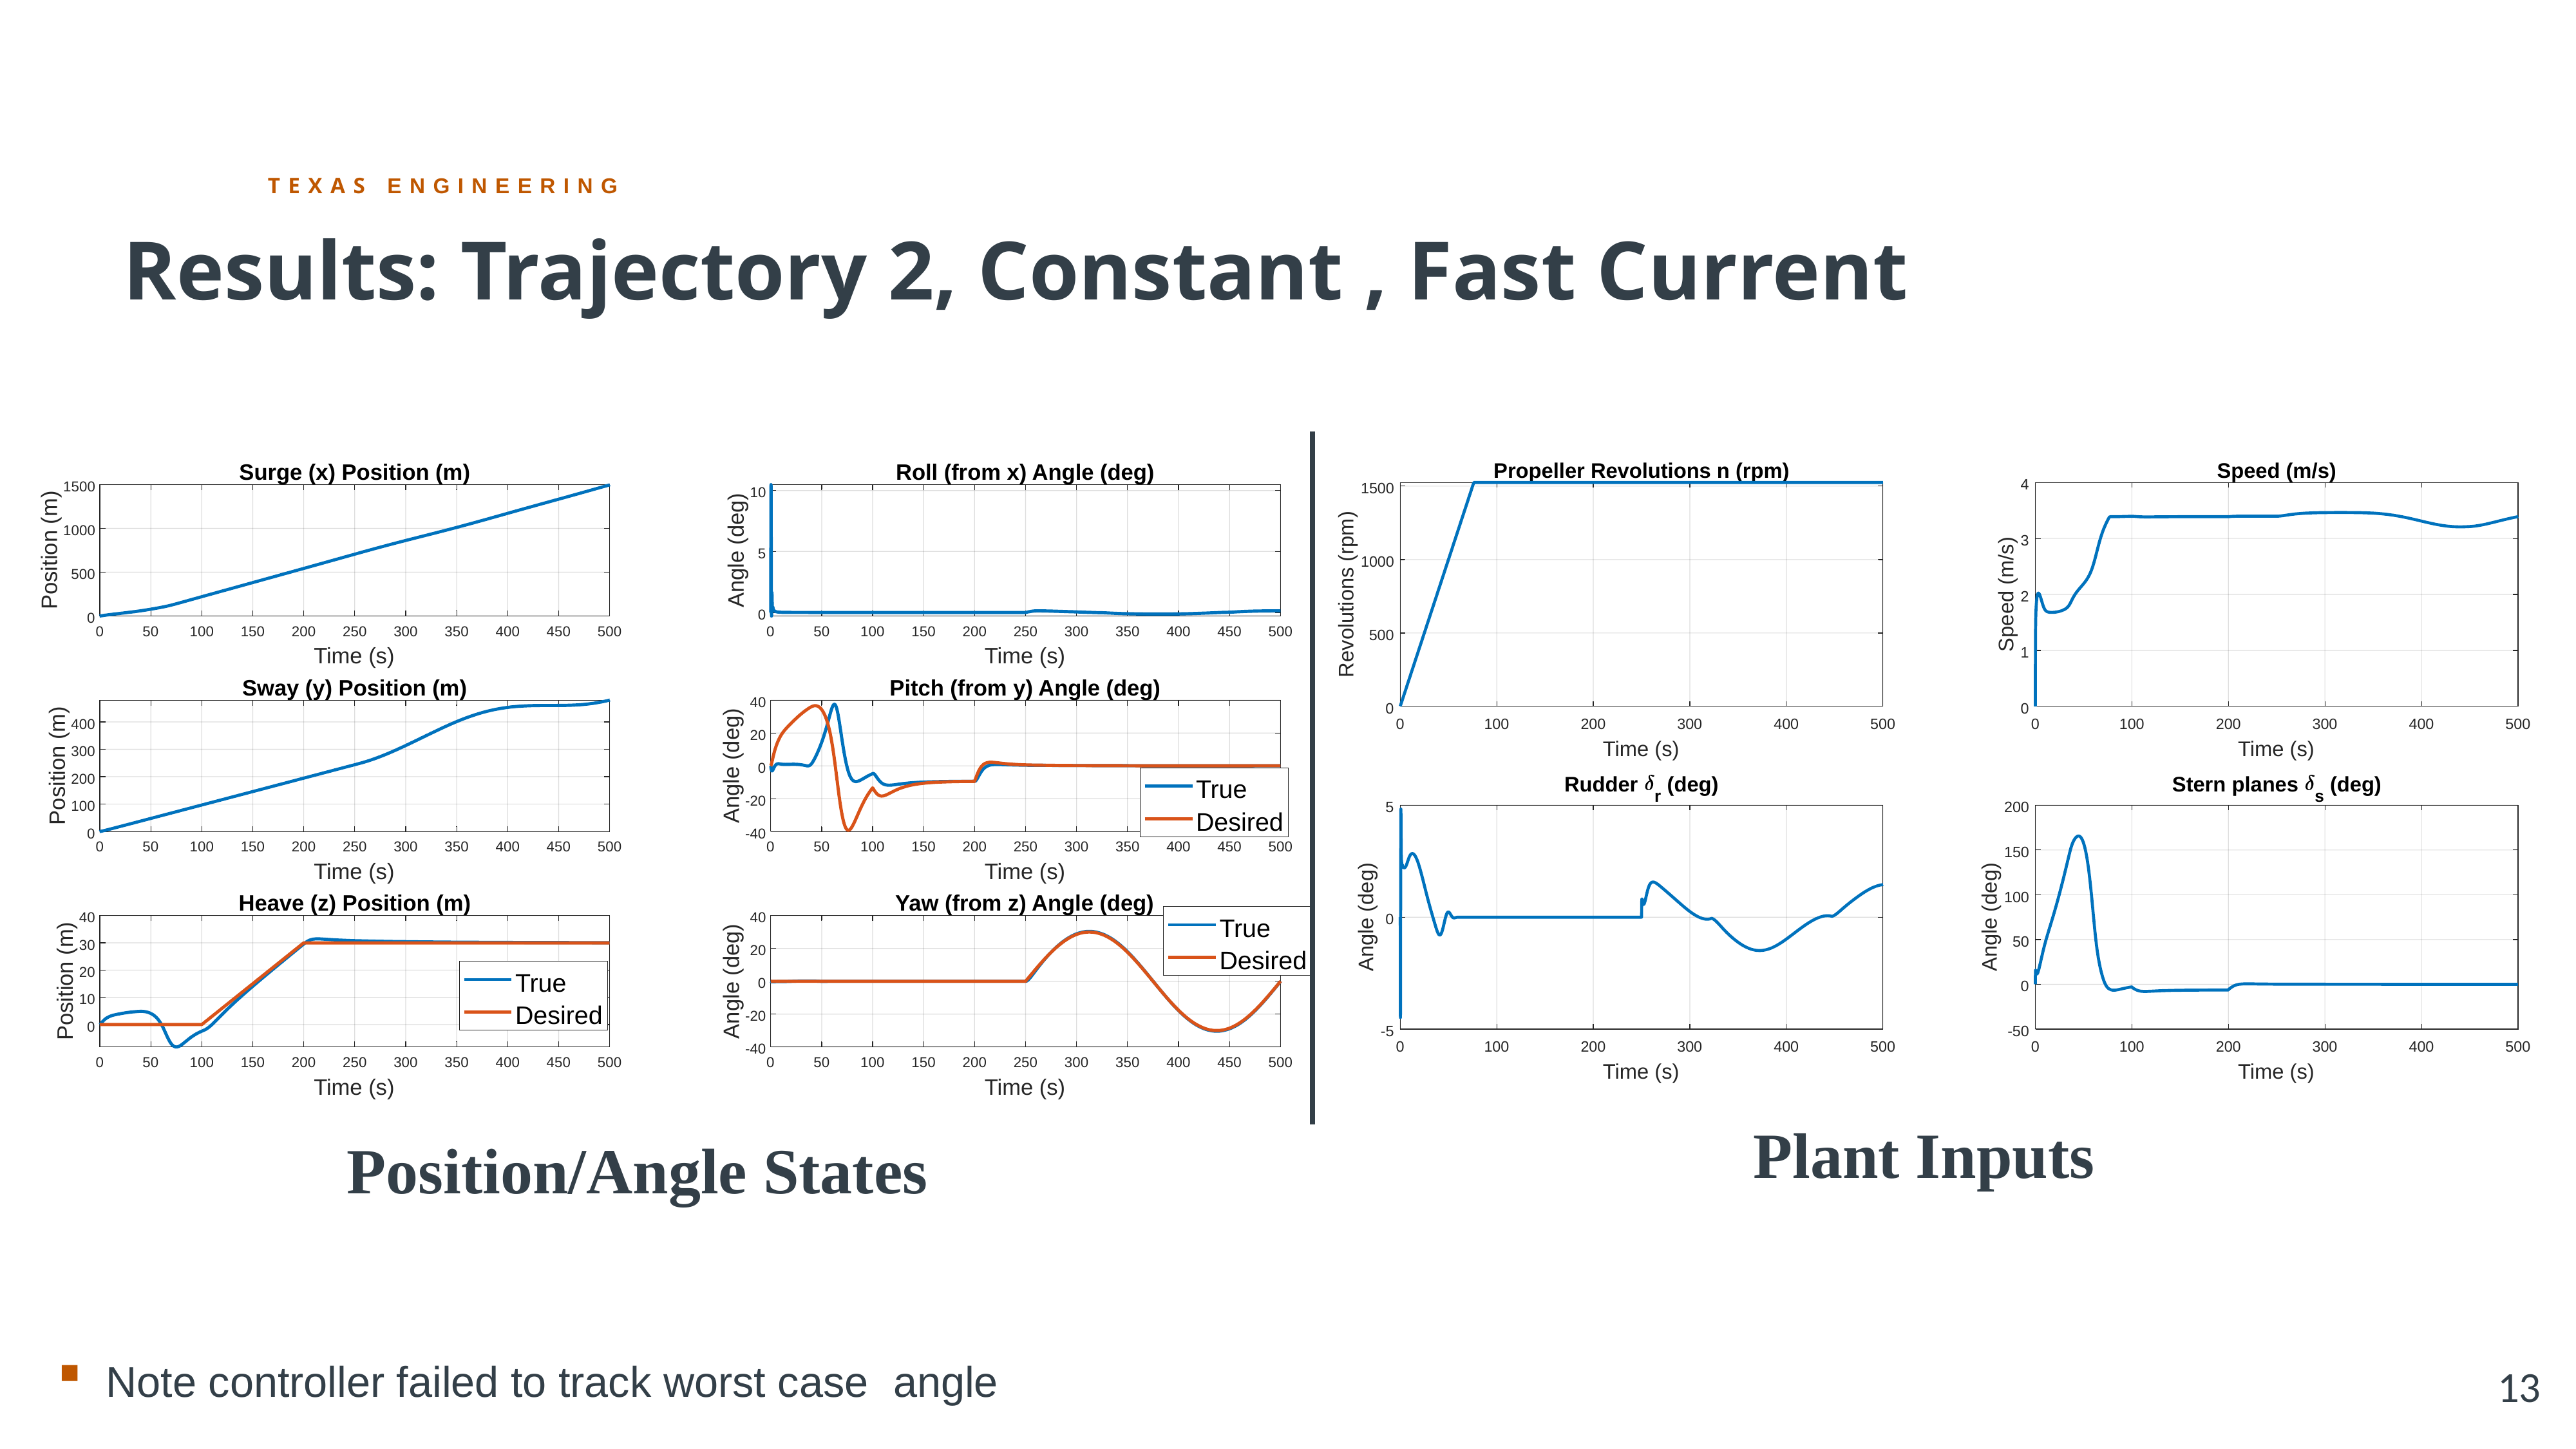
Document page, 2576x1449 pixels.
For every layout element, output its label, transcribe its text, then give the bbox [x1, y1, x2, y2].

text_box 13 [2488, 1354, 2554, 1416]
text_box Position/Angle States [337, 1138, 938, 1211]
picture [0, 419, 2576, 1138]
text_box Plant Inputs [1744, 1109, 2105, 1197]
